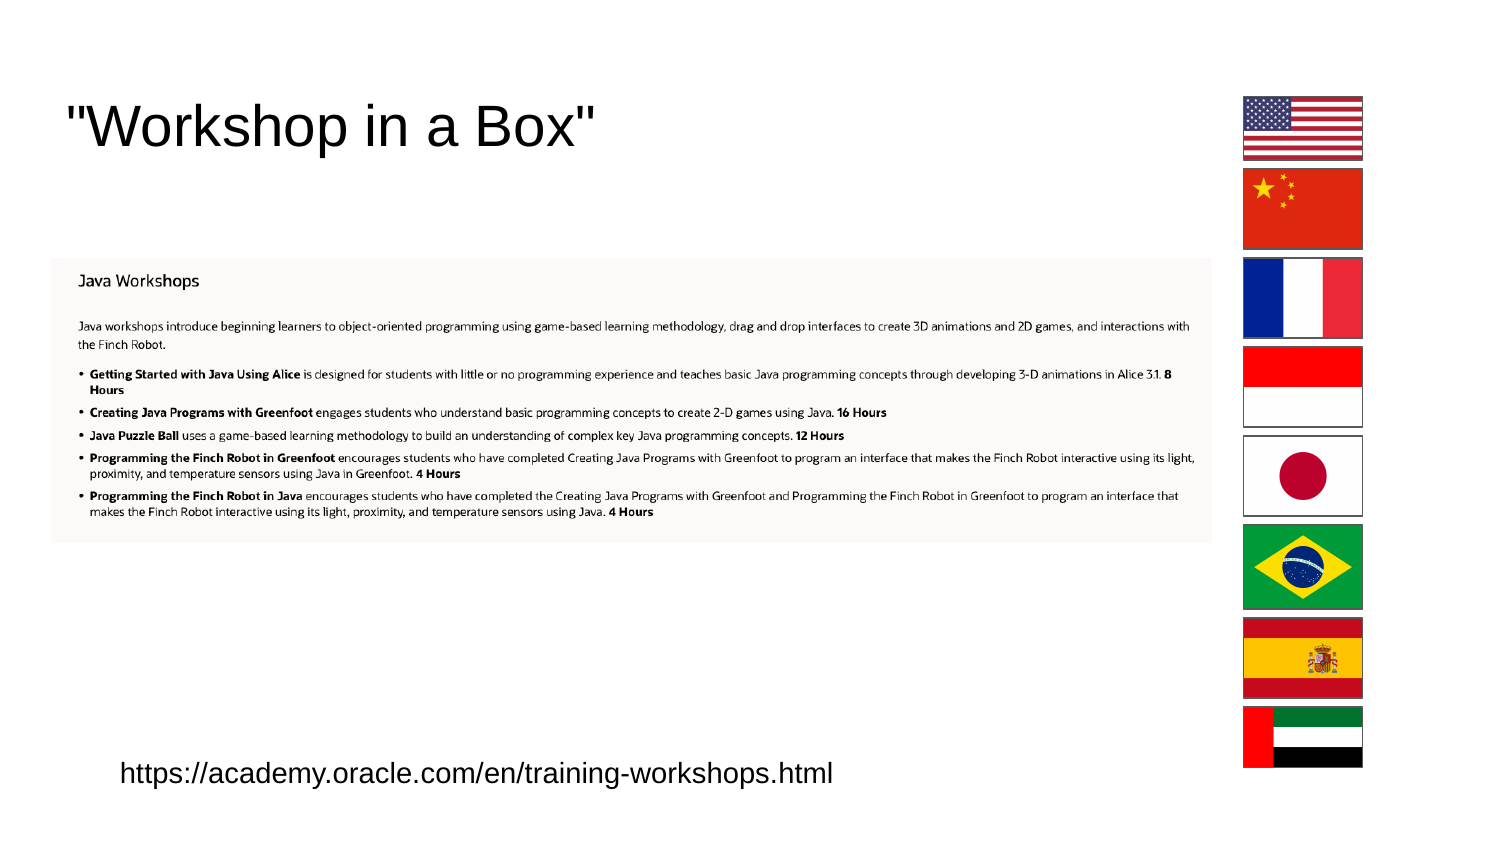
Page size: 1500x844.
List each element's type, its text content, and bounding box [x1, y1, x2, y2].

picture [1243, 347, 1363, 427]
picture [1243, 525, 1363, 609]
picture [1243, 97, 1363, 160]
title "Workshop in a Box" [51, 72, 1449, 167]
text_box https://academy.oracle.com/en/training-workshops.html [104, 739, 1303, 802]
picture [1243, 436, 1363, 516]
picture [50, 257, 1212, 543]
picture [1243, 258, 1363, 338]
picture [1243, 618, 1363, 698]
picture [1243, 169, 1363, 249]
picture [1243, 707, 1363, 767]
